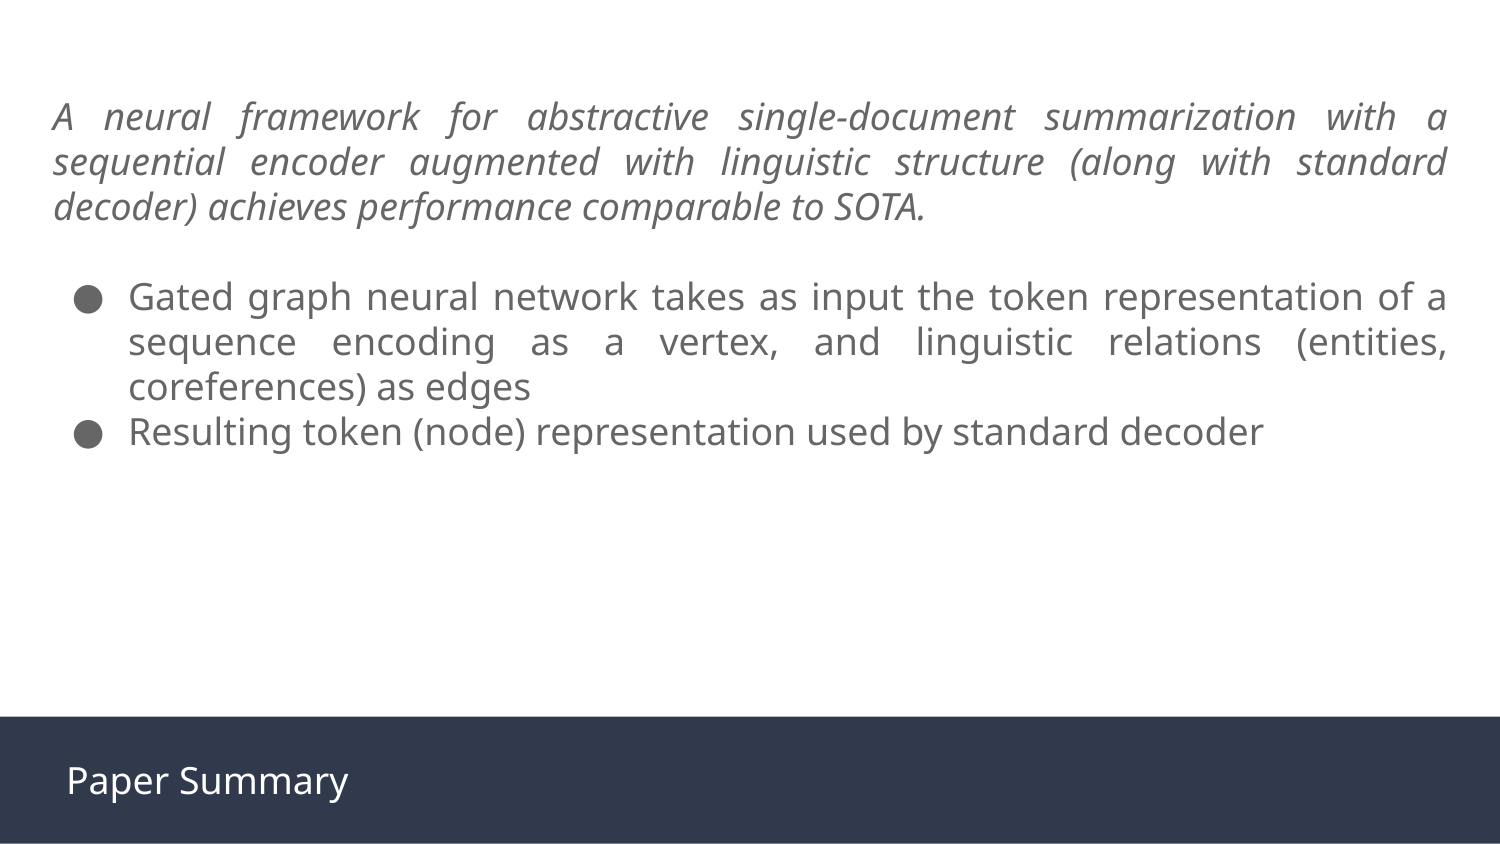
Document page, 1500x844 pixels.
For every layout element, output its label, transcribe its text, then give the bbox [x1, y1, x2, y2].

list A neural framework for abstractive single-document summarization with a sequential encoder augmented with linguistic structure (along with standard decoder) achieves performance comparable to SOTA. Gated graph neural network takes as input the token representation of a sequence encoding as a vertex, and linguistic relations (entities, coreferences) as edges Resulting token (node) representation used by standard decoder [38, 77, 1465, 679]
list Paper Summary [51, 741, 1361, 818]
